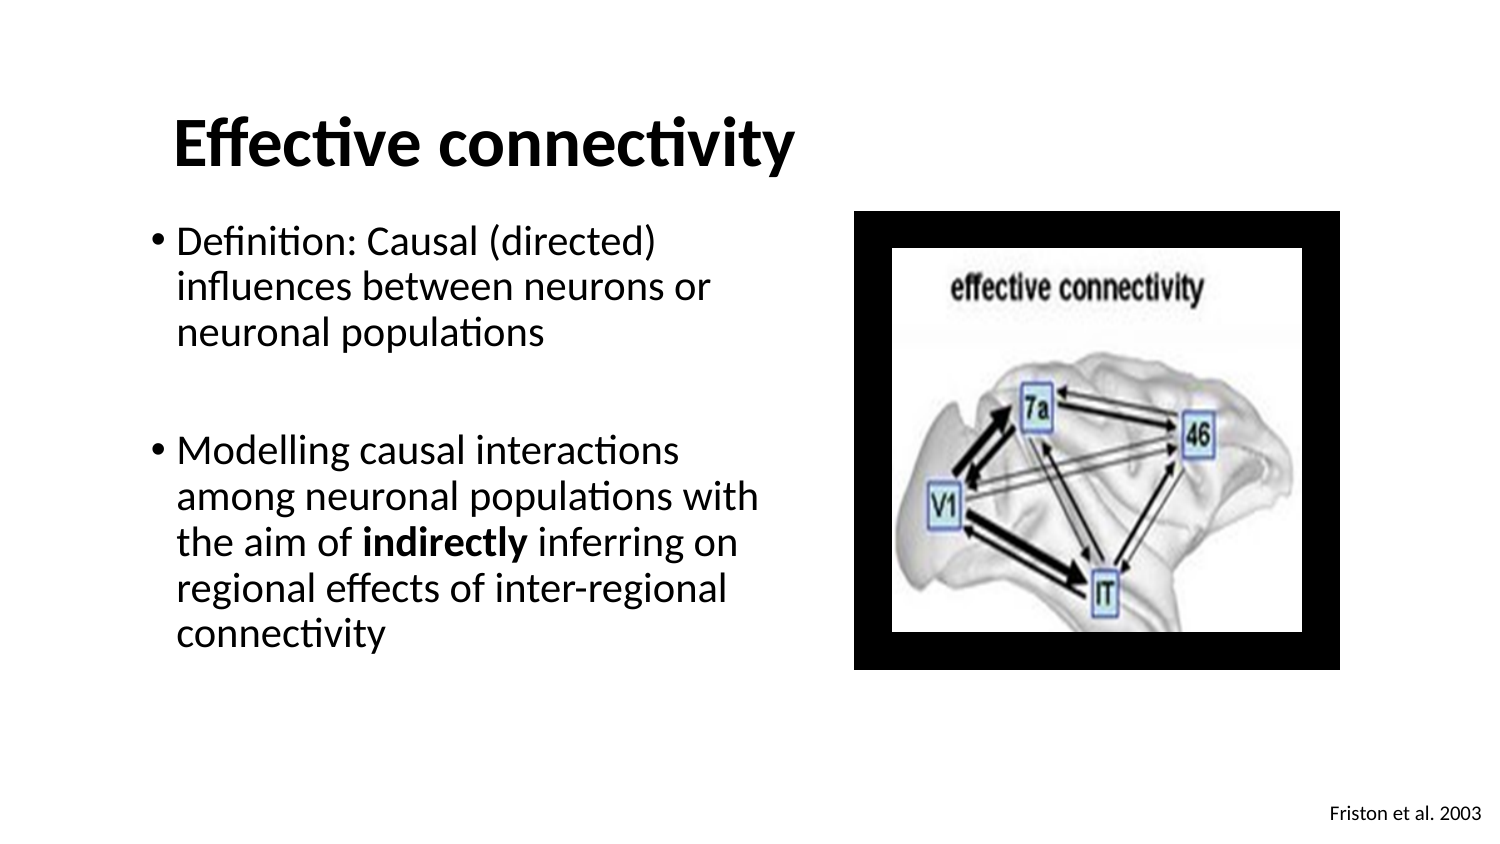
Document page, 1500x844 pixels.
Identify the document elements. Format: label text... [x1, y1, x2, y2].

list Definition: Causal (directed) influences between neurons or neuronal populations Modelling causal interactions among neuronal populations with the aim of indirectly inferring on regional effects of inter-regional connectivity [135, 211, 821, 670]
title Effective connectivity [158, 79, 1341, 209]
text_box Friston et al. 2003 [1159, 792, 1497, 833]
picture [891, 247, 1303, 633]
